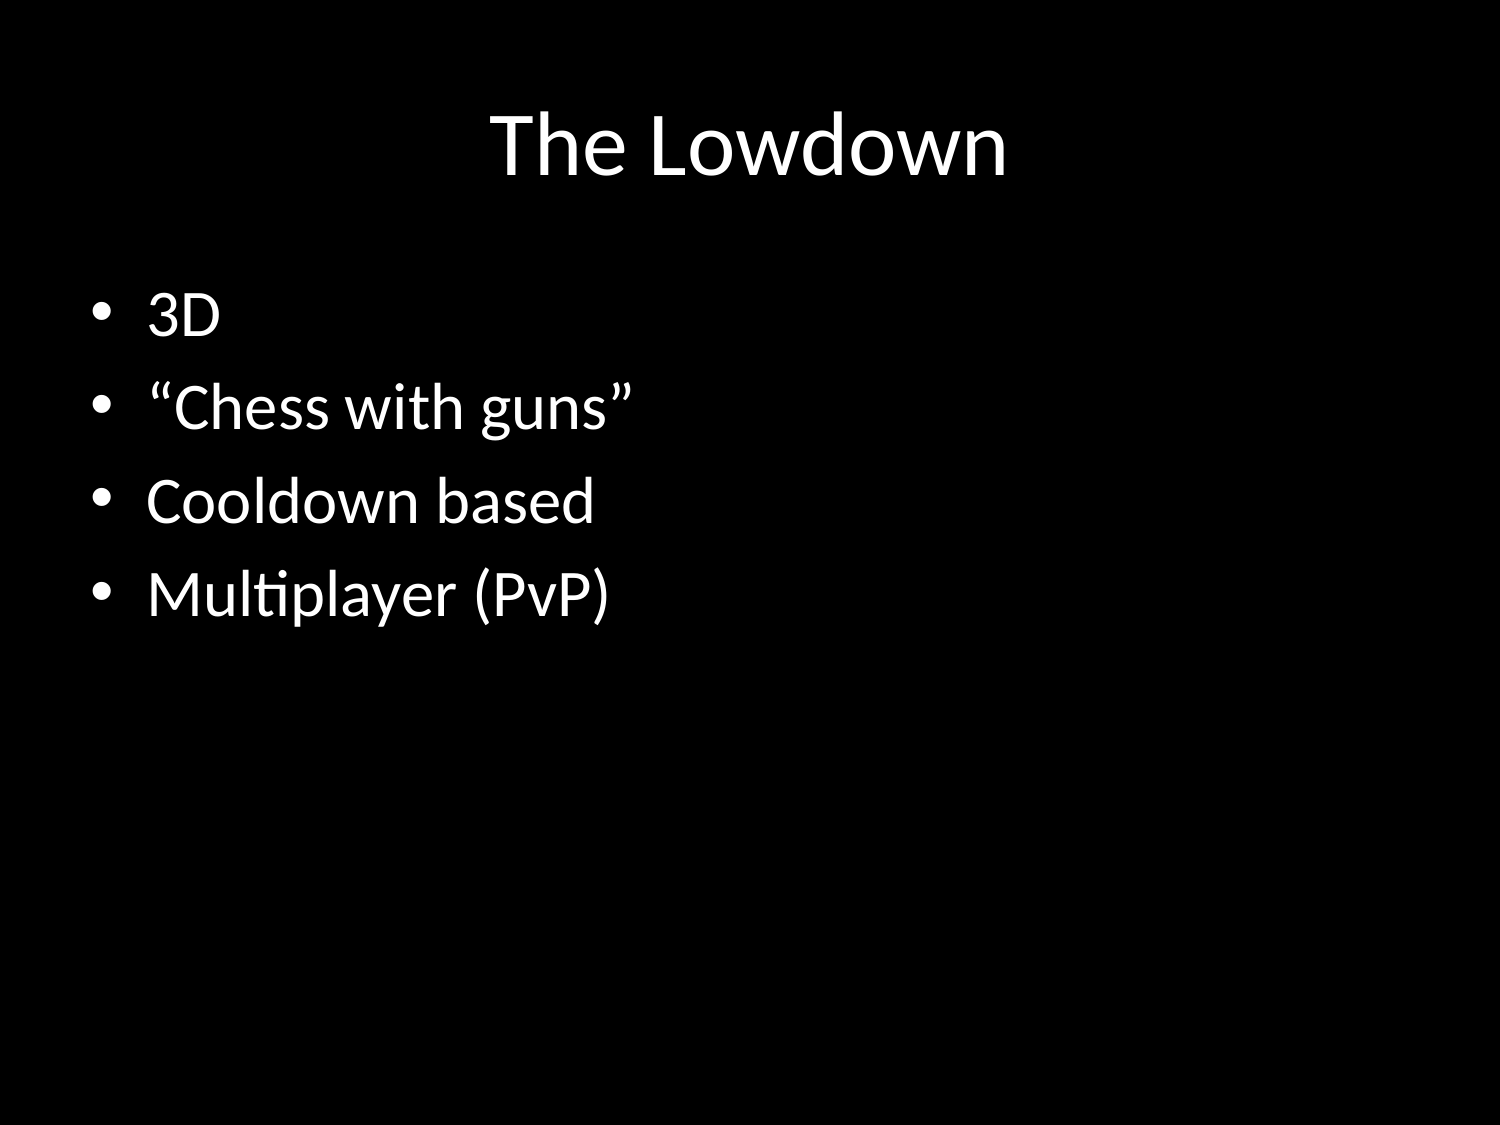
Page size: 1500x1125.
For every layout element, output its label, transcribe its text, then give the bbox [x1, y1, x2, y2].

title The Lowdown [75, 45, 1425, 233]
list 3D “Chess with guns” Cooldown based Multiplayer (PvP) [75, 262, 1425, 1005]
